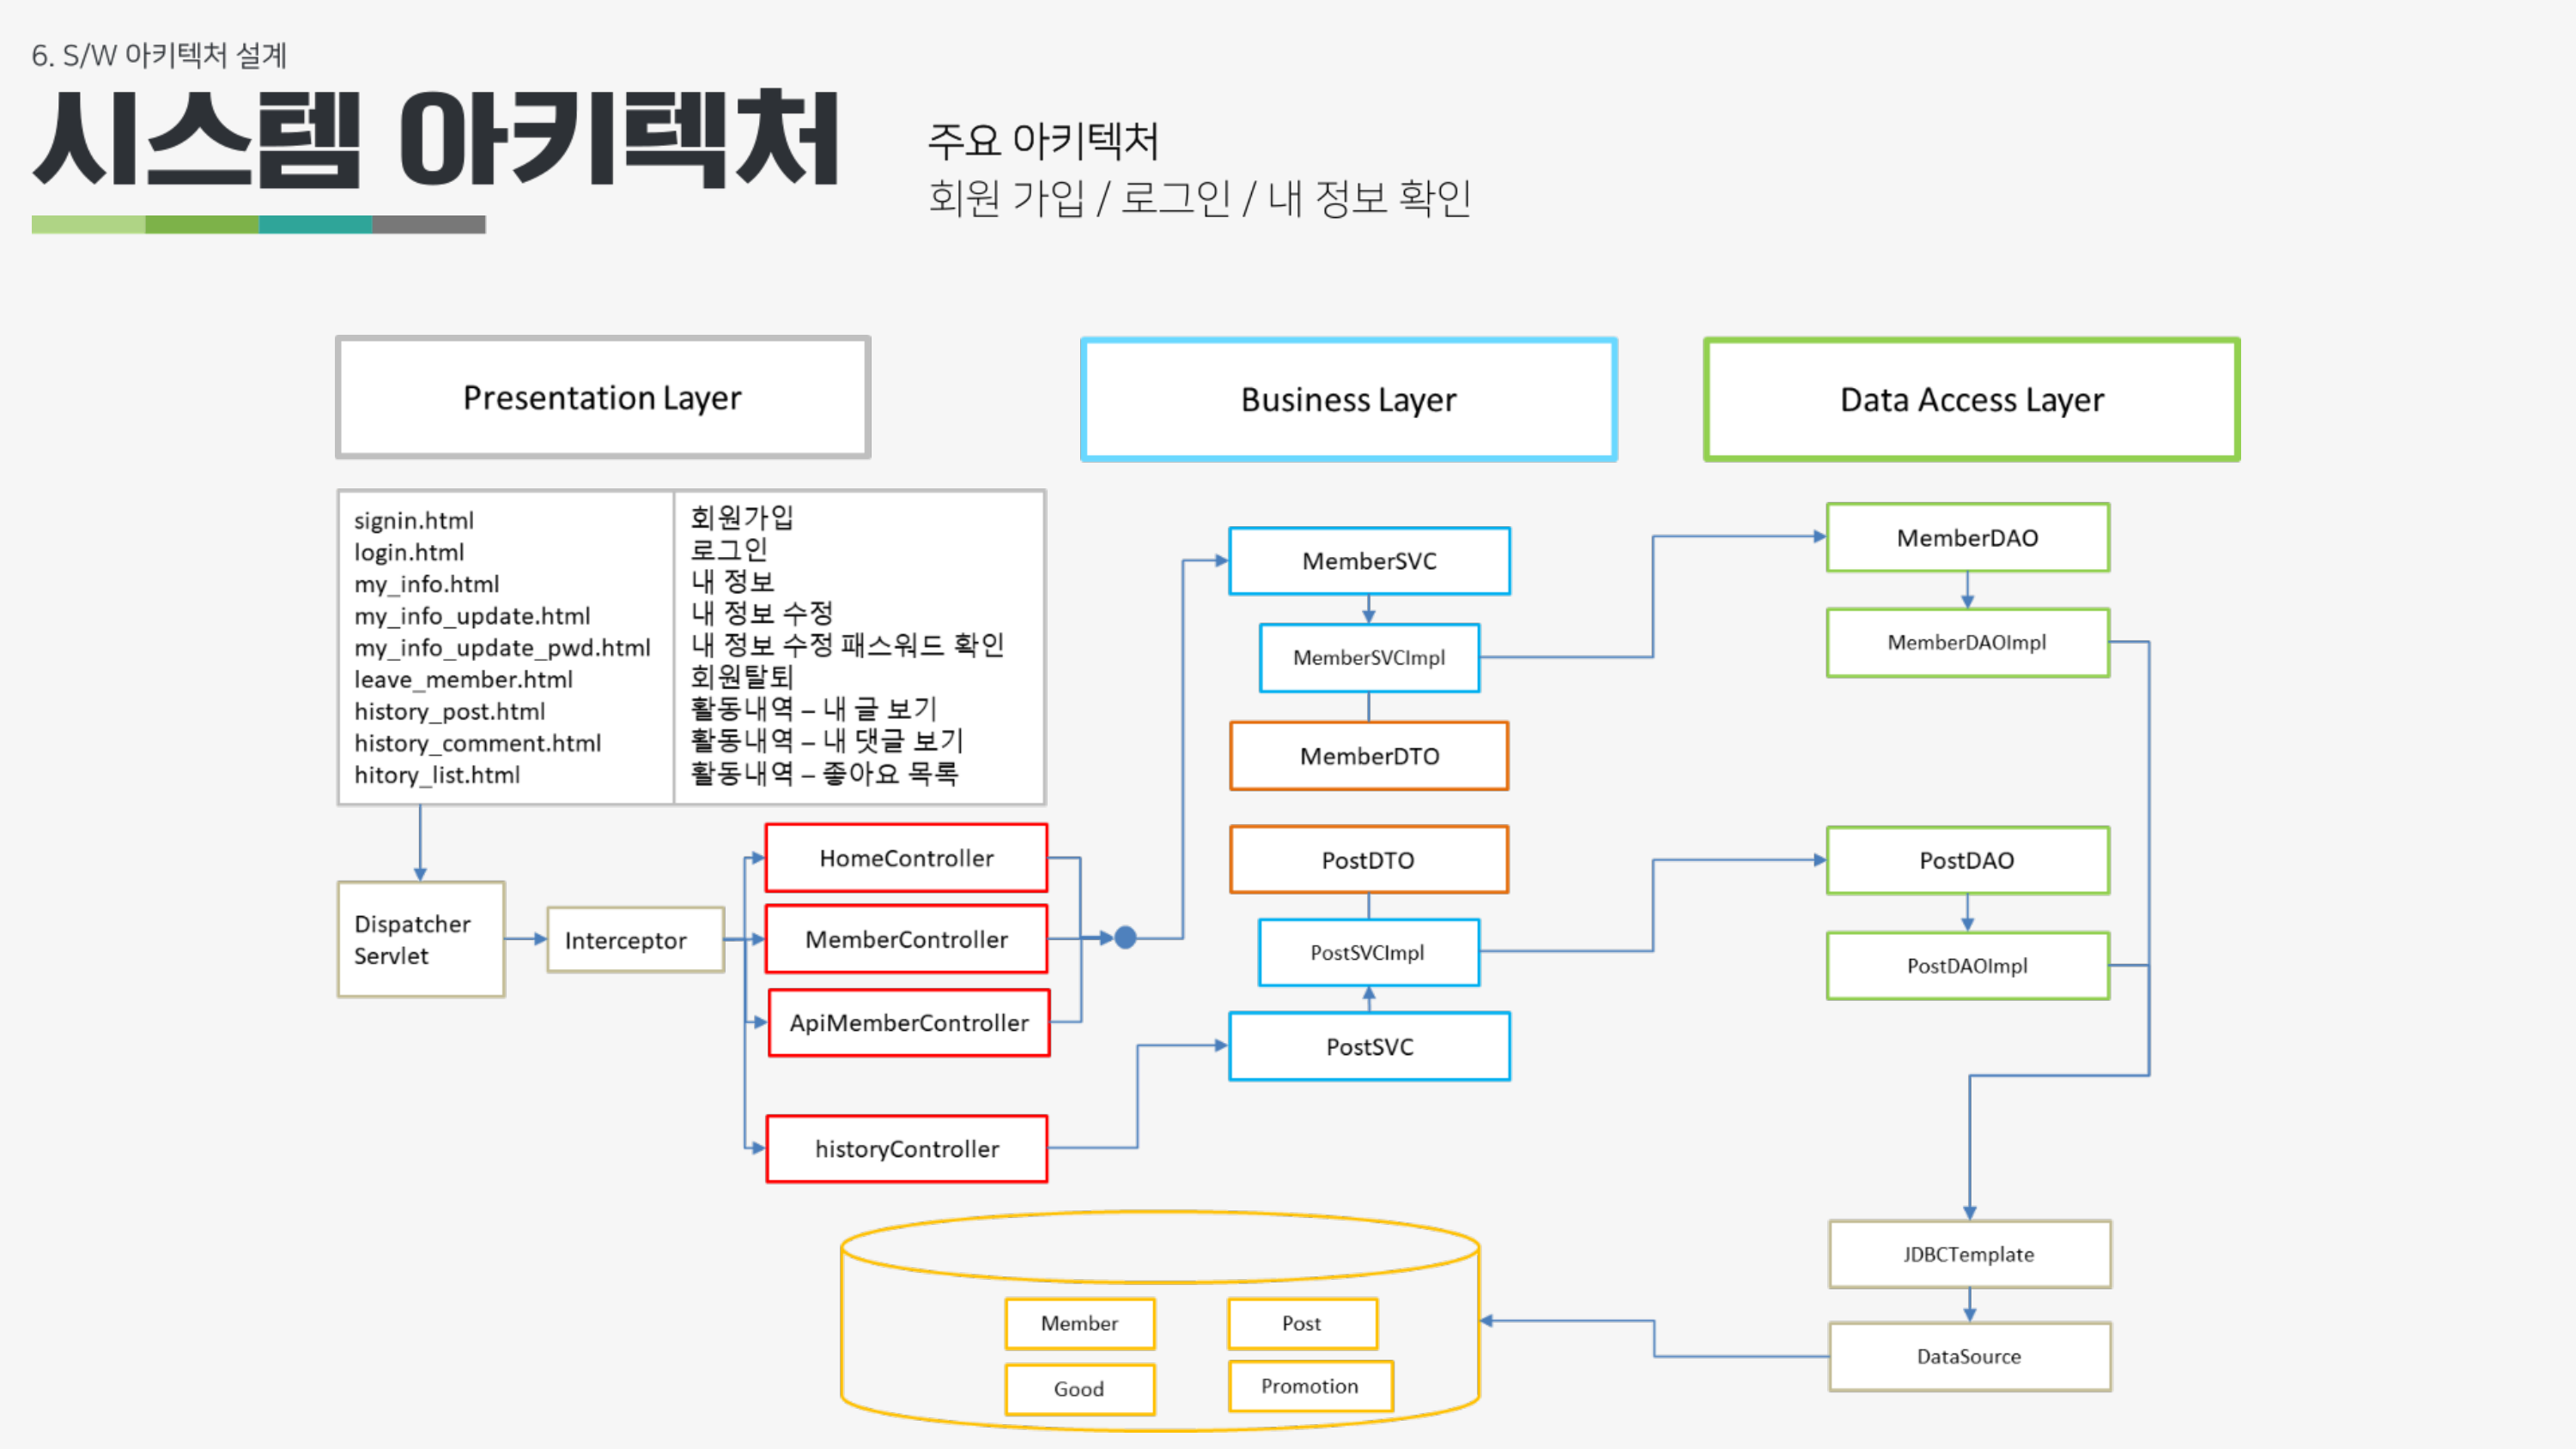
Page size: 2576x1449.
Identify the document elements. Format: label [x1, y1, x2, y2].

picture [920, 108, 1492, 249]
picture [15, 34, 896, 285]
text_box [334, 335, 2241, 1433]
text_box [32, 215, 487, 235]
